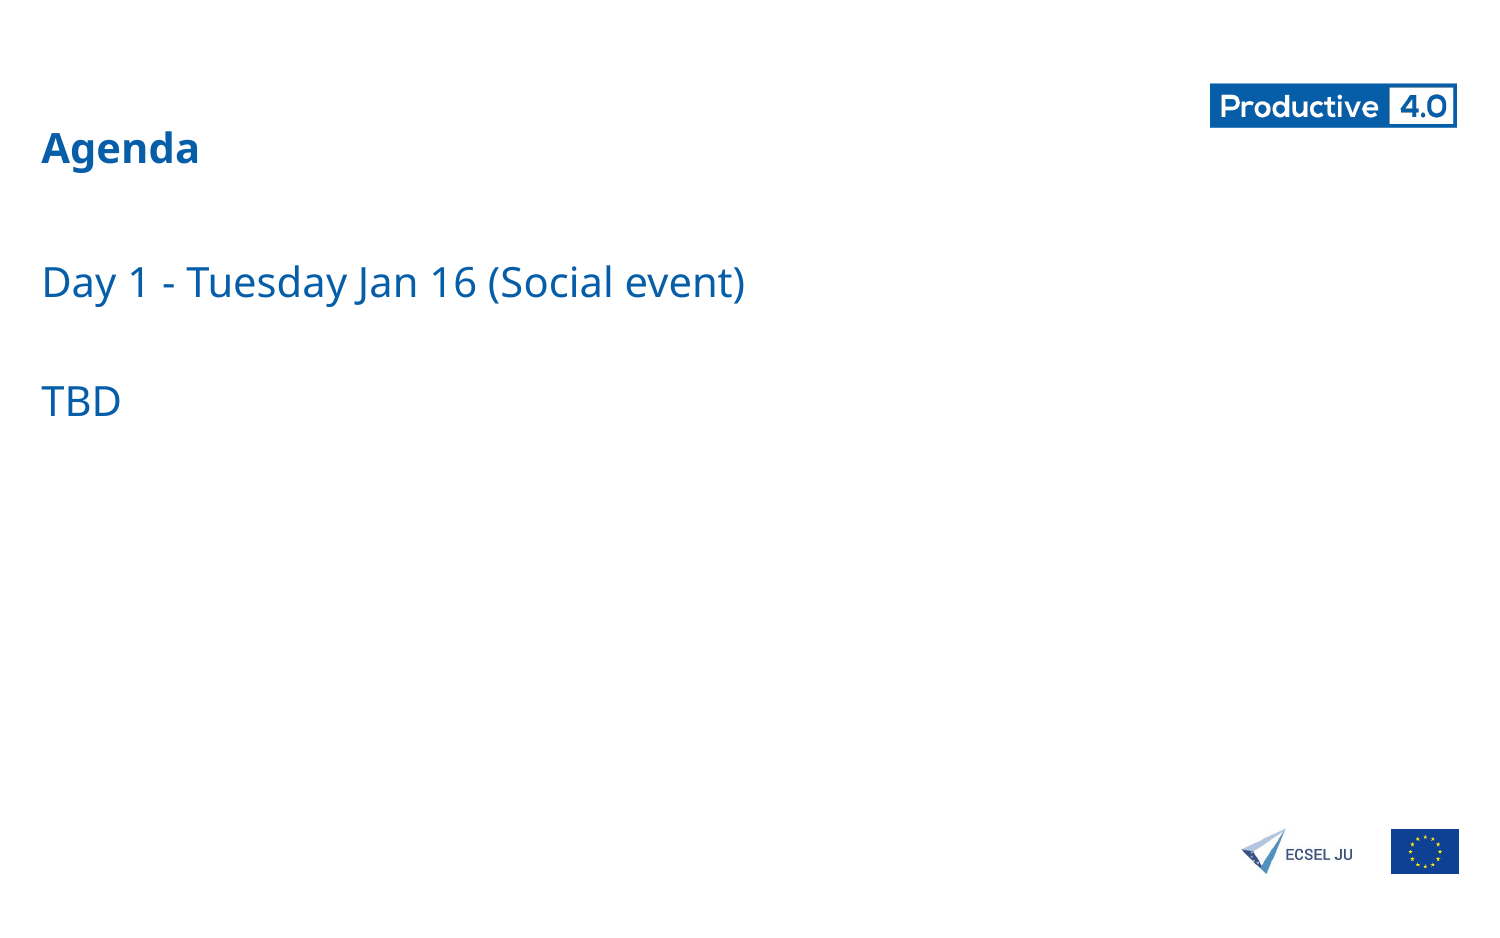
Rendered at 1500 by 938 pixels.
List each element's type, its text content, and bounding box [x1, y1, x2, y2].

title Agenda [40, 83, 1116, 173]
list Day 1 - Tuesday Jan 16 (Social event) TBD [40, 207, 1460, 816]
picture [1241, 828, 1352, 874]
picture [1210, 83, 1457, 128]
picture [1391, 829, 1459, 874]
